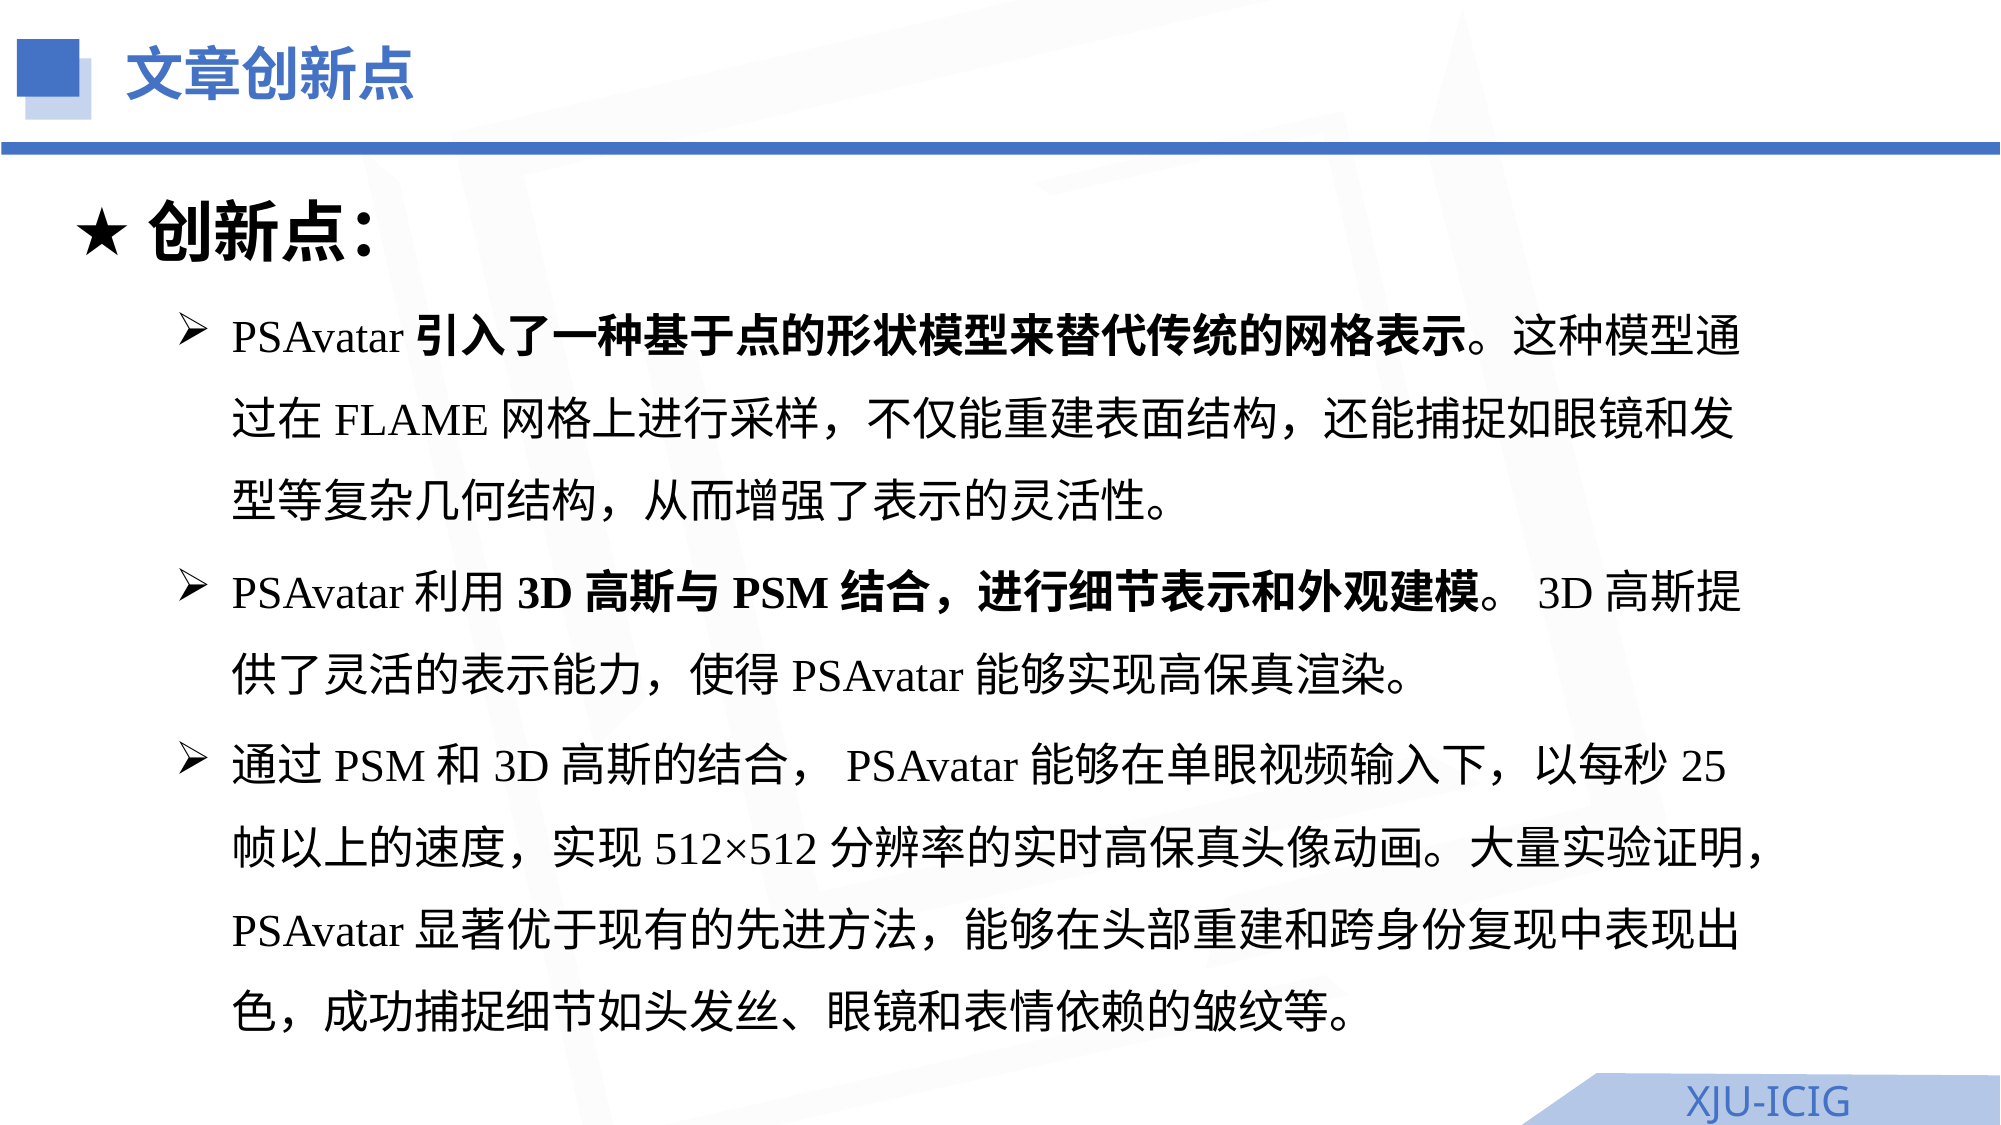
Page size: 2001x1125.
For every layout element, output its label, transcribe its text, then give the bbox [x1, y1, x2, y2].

text_box PSAvatar利用3D高斯与PSM结合，进行细节表示和外观建模。3D高斯提供了灵活的表示能力，使得PSAvatar能够实现高保真渲染。 [1563, 528, 1779, 701]
text_box PSAvatar引入了一种基于点的形状模型来替代传统的网格表示。这种模型通过在FLAME网格上进行采样，不仅能重建表面结构，还能捕捉如眼镜和发型等复杂几何结构，从而增强了表示的灵活性。 [1563, 272, 1779, 528]
text_box 通过PSM和3D高斯的结合，PSAvatar能够在单眼视频输入下，以每秒25帧以上的速度，实现512×512分辨率的实时高保真头像动画。大量实验证明，PSAvatar显著优于现有的先进方法，能够在头部重建和跨身份复现中表现出色，成功捕捉细节如头发丝、眼镜和表情依赖的皱纹等。 [1563, 701, 1779, 1046]
text_box XJU-ICIG [1519, 1072, 2000, 1125]
text_box [0, 141, 518, 156]
text_box [1563, 141, 2000, 156]
text_box 通过PSM和3D高斯的结合，PSAvatar能够在单眼视频输入下，以每秒25帧以上的速度，实现512×512分辨率的实时高保真头像动画。大量实验证明，PSAvatar显著优于现有的先进方法，能够在头部重建和跨身份复现中表现出色，成功捕捉细节如头发丝、眼镜和表情依赖的皱纹等。 [160, 701, 518, 1046]
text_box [16, 38, 92, 120]
text_box 文章创新点 [110, 29, 518, 114]
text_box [518, 0, 1563, 1109]
text_box PSAvatar引入了一种基于点的形状模型来替代传统的网格表示。这种模型通过在FLAME网格上进行采样，不仅能重建表面结构，还能捕捉如眼镜和发型等复杂几何结构，从而增强了表示的灵活性。 [160, 272, 518, 528]
text_box PSAvatar利用3D高斯与PSM结合，进行细节表示和外观建模。3D高斯提供了灵活的表示能力，使得PSAvatar能够实现高保真渲染。 [160, 528, 518, 701]
text_box 创新点： [57, 182, 424, 277]
